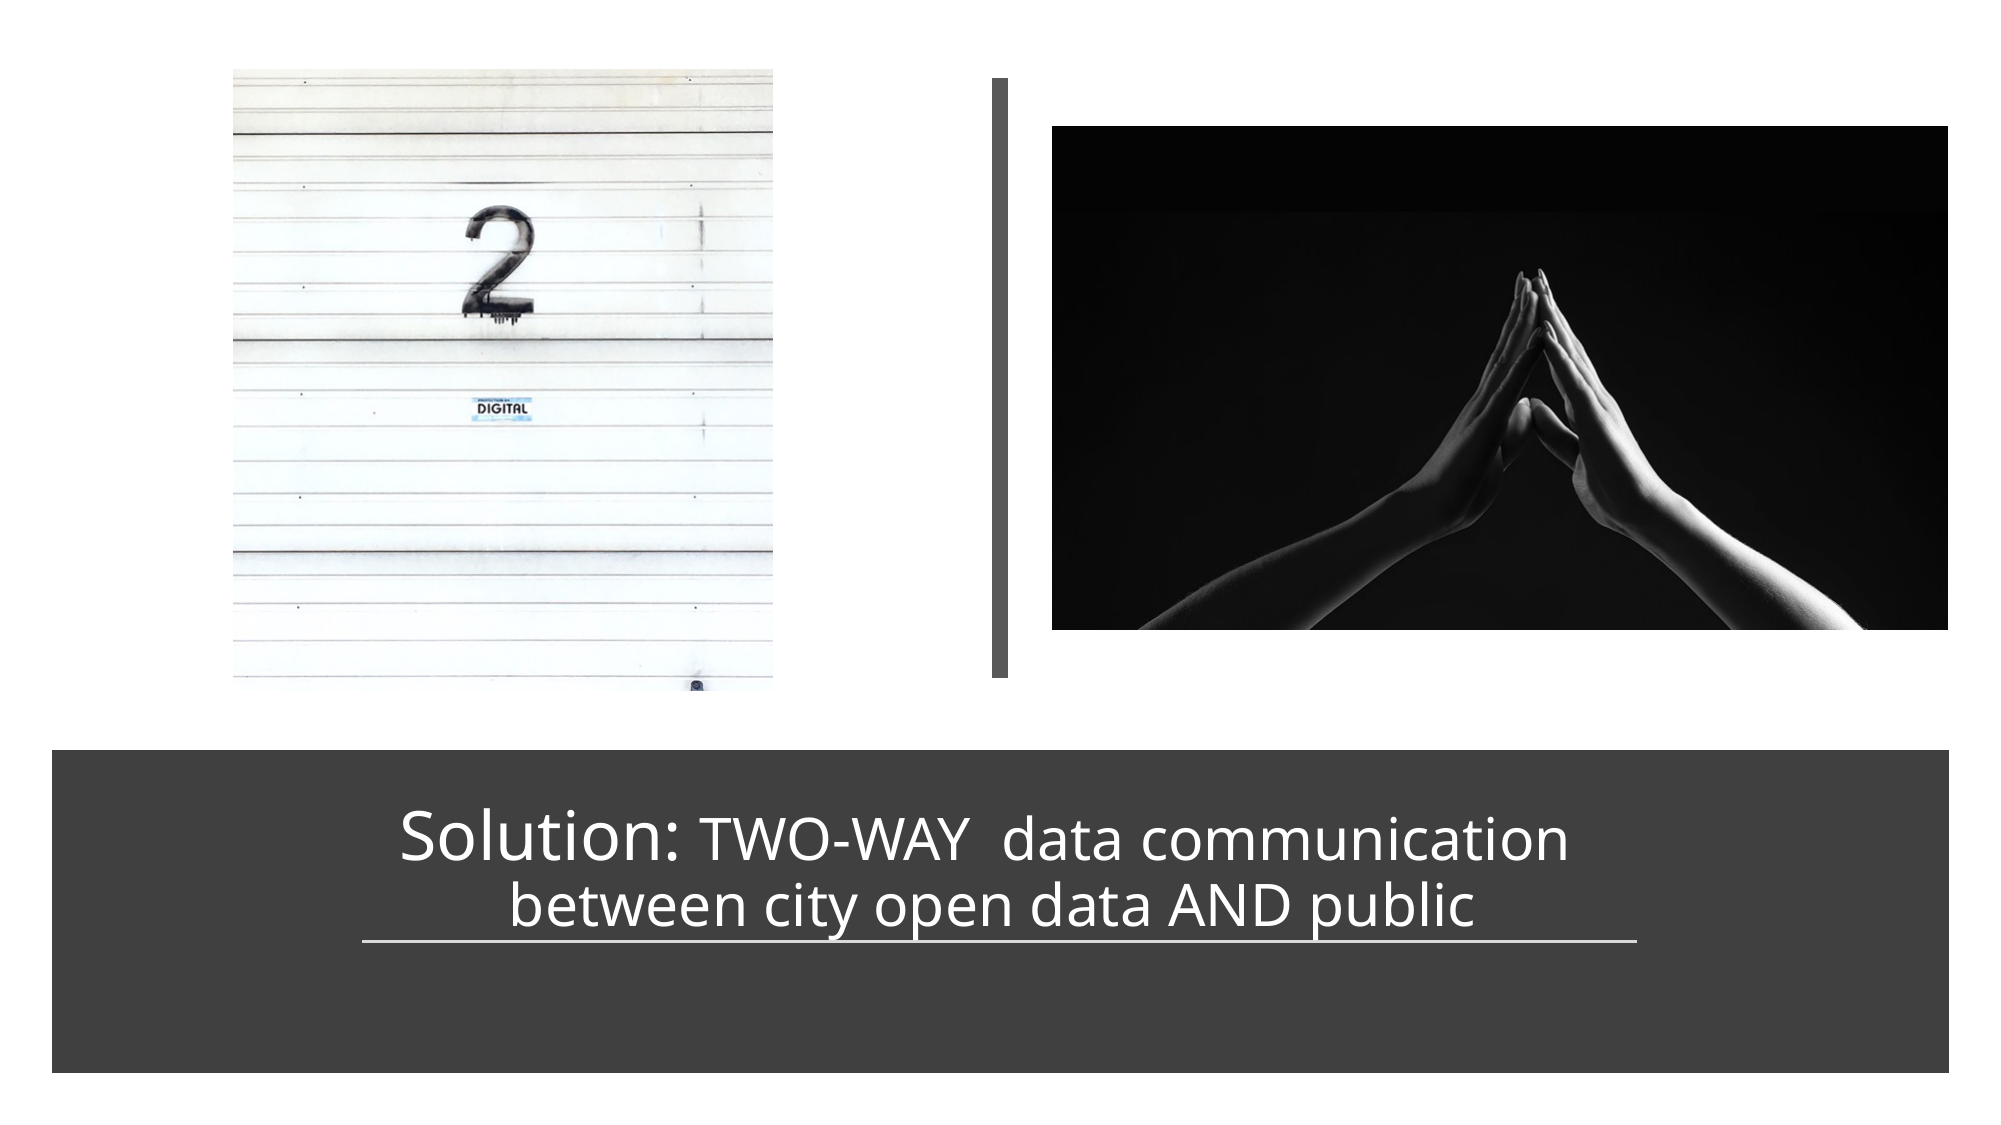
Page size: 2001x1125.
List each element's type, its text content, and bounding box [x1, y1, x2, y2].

text_box [61, 759, 1939, 1064]
title Solution: TWO-WAY data communication between city open data AND public [79, 793, 1907, 947]
picture [1052, 126, 1948, 631]
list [233, 69, 773, 691]
